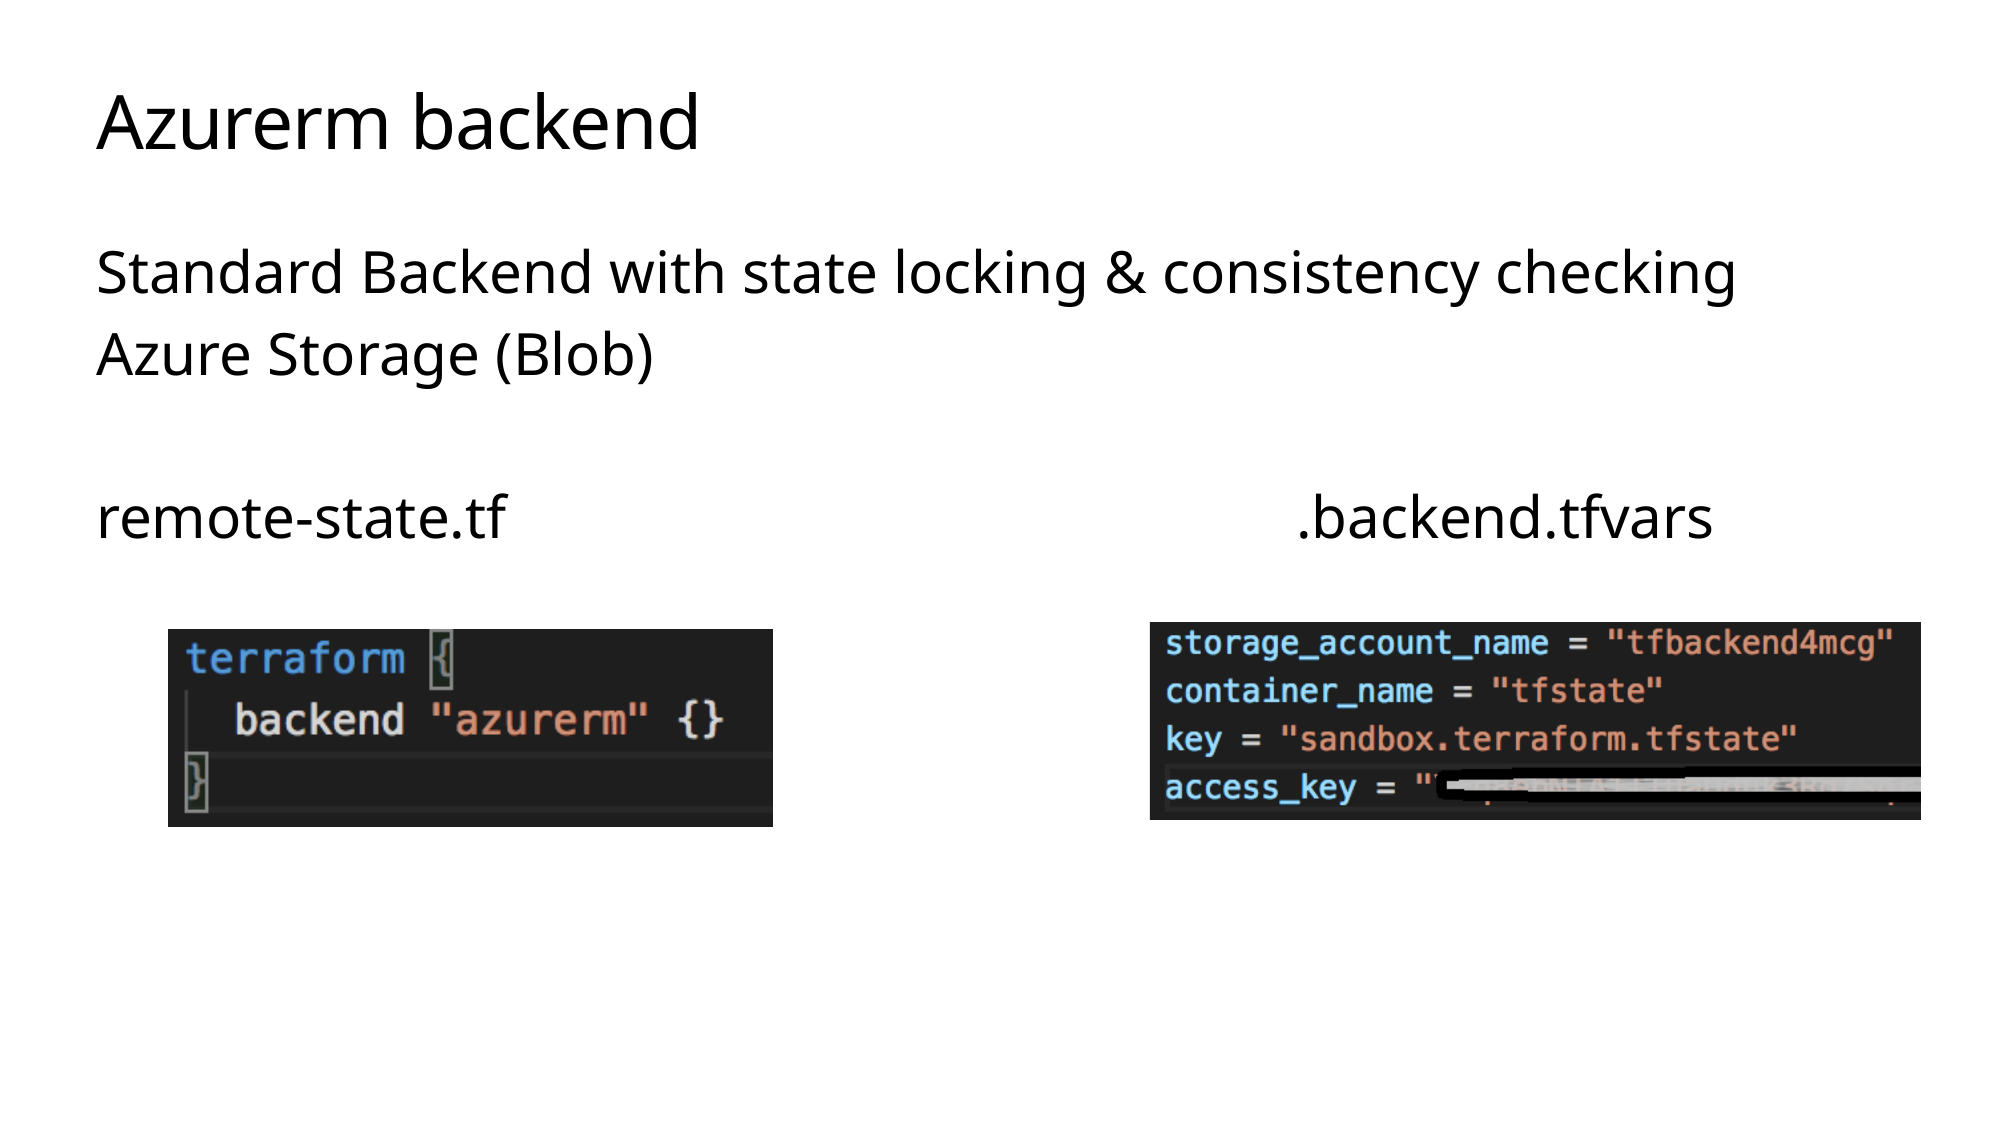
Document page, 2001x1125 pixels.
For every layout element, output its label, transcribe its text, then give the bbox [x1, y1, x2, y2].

picture [168, 629, 773, 827]
title Azurerm backend [96, 75, 1904, 166]
list Standard Backend with state locking & consistency checking Azure Storage (Blob) remote-state.tf .backend.tfvars [96, 235, 1904, 561]
picture [1149, 622, 1922, 820]
